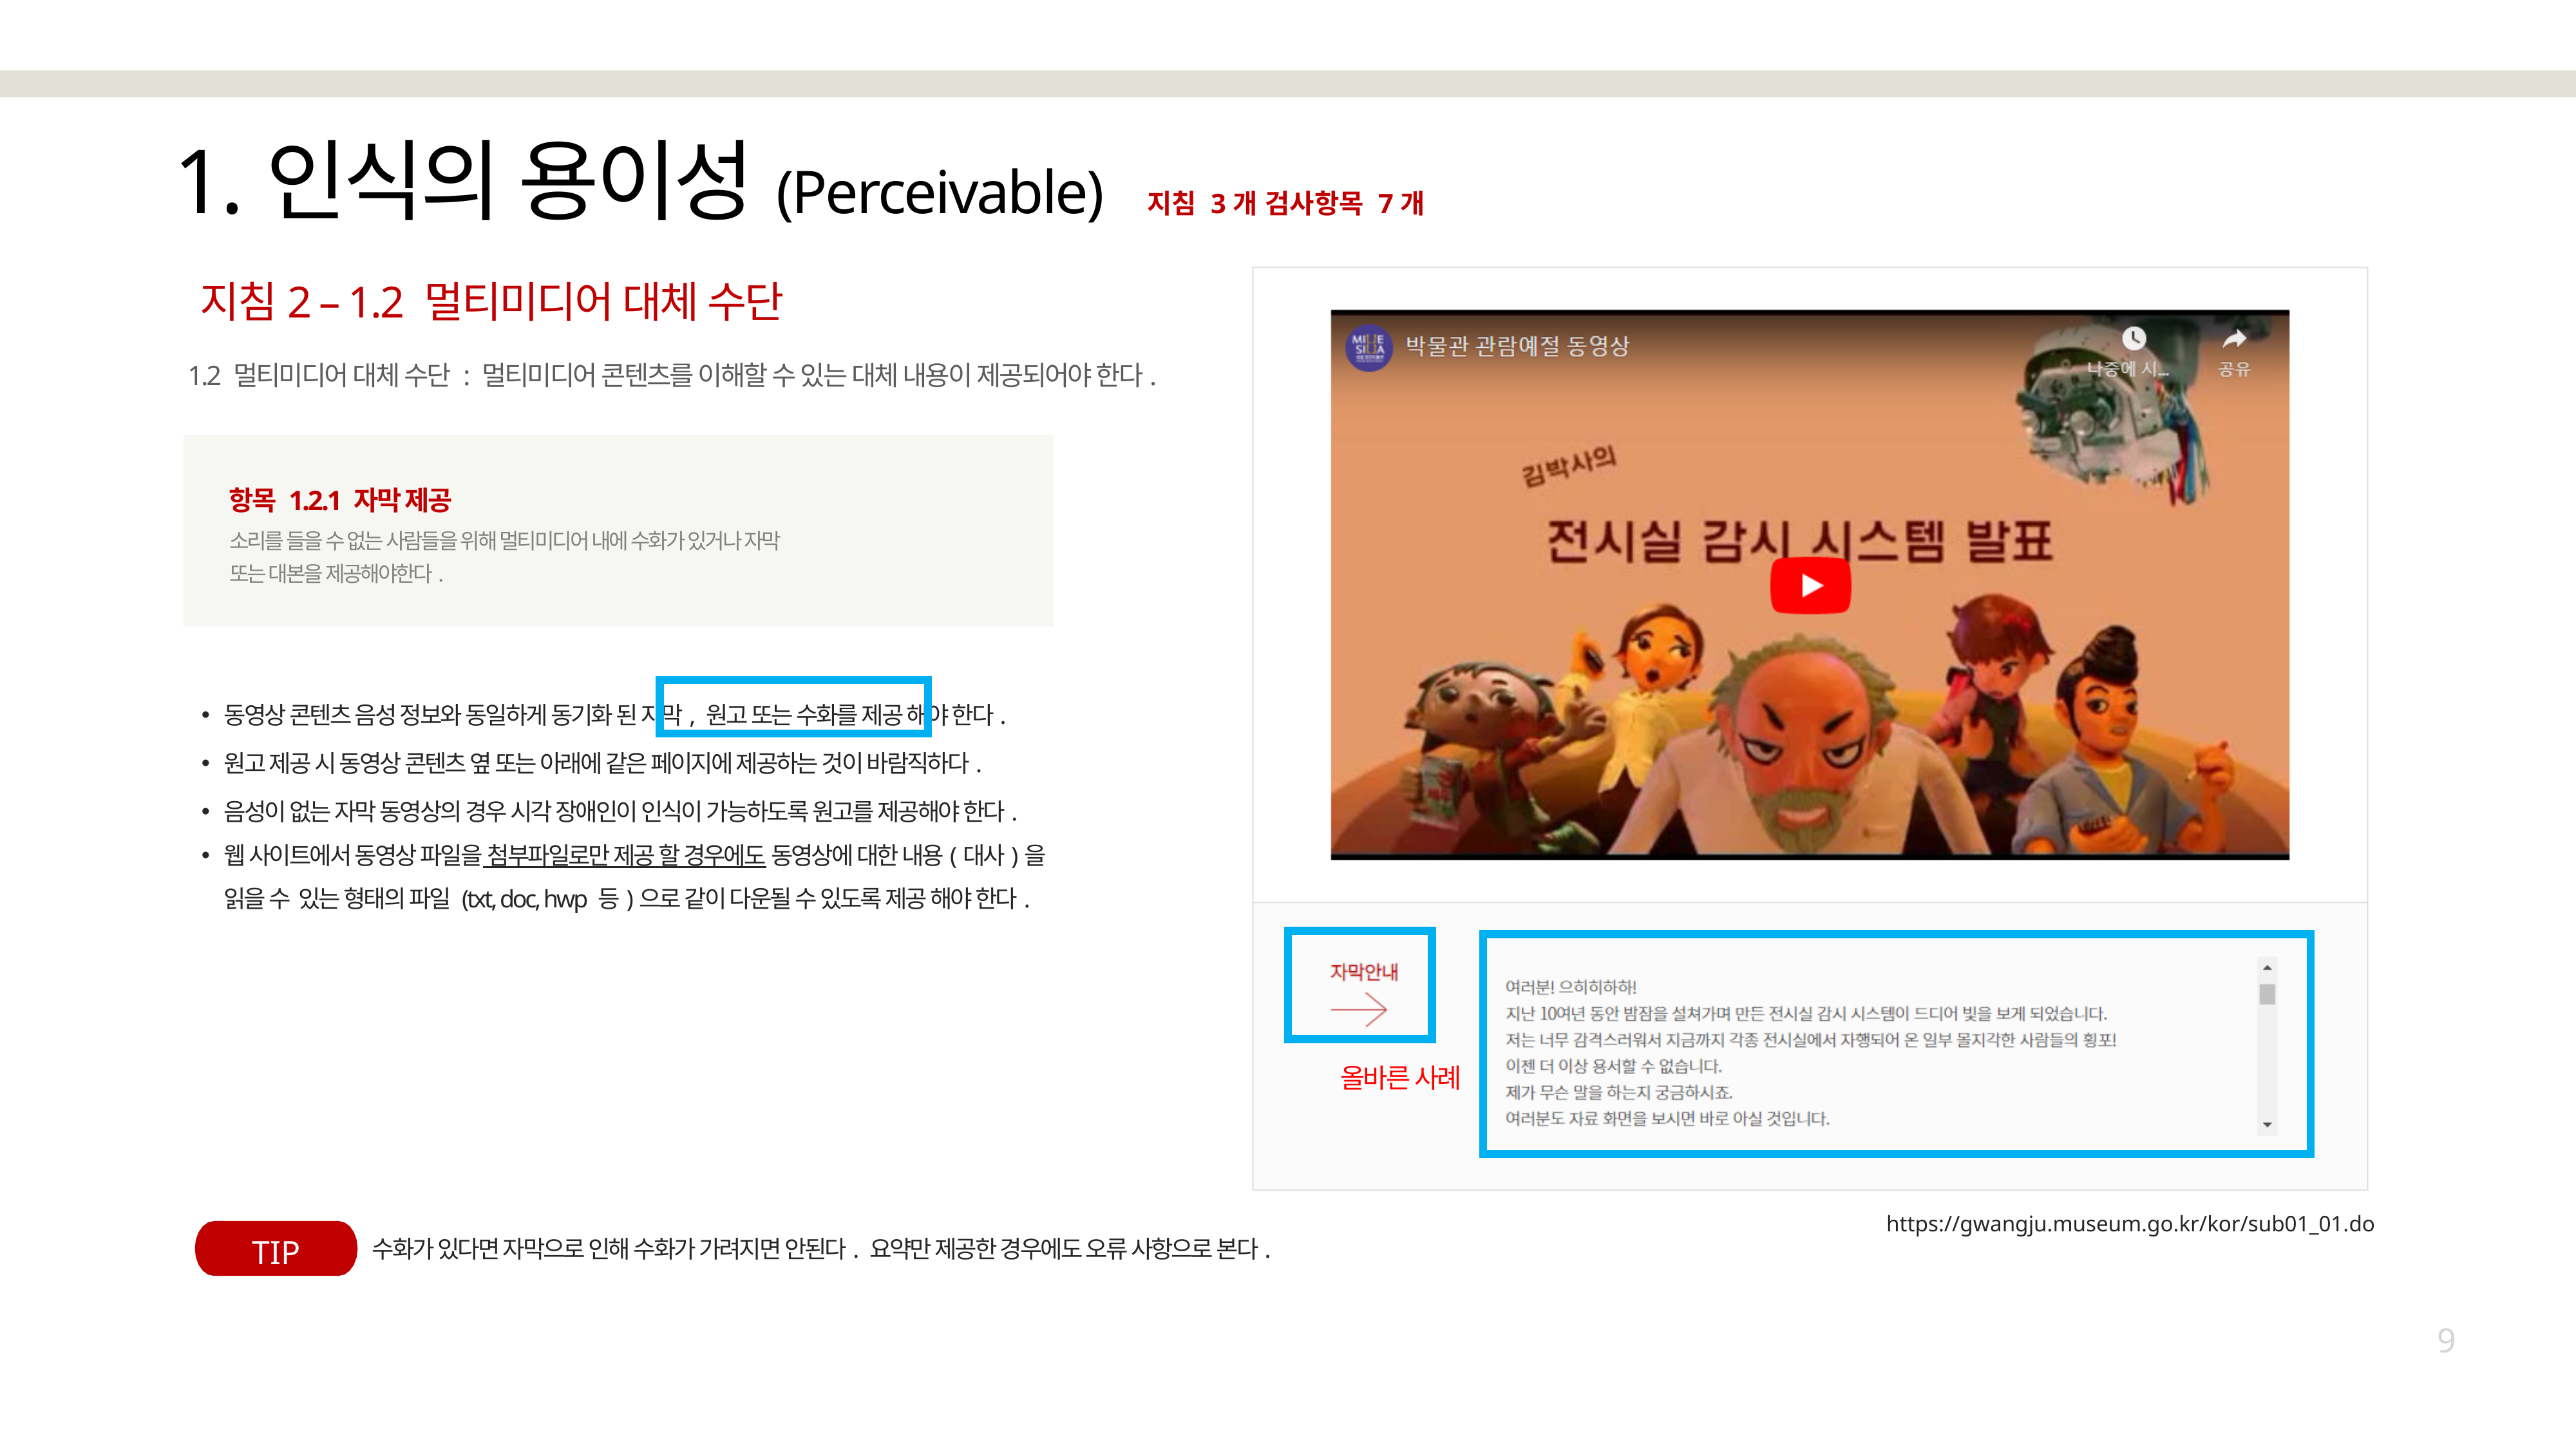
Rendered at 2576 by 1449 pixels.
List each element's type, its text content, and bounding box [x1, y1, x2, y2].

text_box 소리를 들을 수 없는 사람들을 위해 멀티미디어 내에 수화가 있거나 자막 또는 대본을 제공해야한다. [222, 512, 802, 647]
picture [1244, 258, 2392, 1217]
text_box 수화가 있다면 자막으로 인해 수화가 가려지면 안된다. 요약만 제공한 경우에도 오류 사항으로 본다. [366, 1228, 1515, 1269]
text_box 동영상 콘텐츠 음성 정보와 동일하게 동기화 된 자막, 원고 또는 수화를 제공 해야 한다. 원고 제공 시 동영상 콘텐츠 옆 또는 아래에 같은 페이지에 제공하는 것이 바람직하다. 음성이 없는 자막 동영상의 경우 시각 장애인이 인식이 가능하도록 원고를 제공해야 한다. 웹 사이트에서 동영상 파일을 첨부파일로만 제공 할 경우에도 동영상에 대한 내용(대사)을 읽을 수 있는 형태의 파일 (txt, doc, hwp 등)으로 같이 다운될 수 있도록 제공 해야 한다. [194, 680, 1107, 927]
text_box 1.2 멀티미디어 대체 수단 : 멀티미디어 콘텐츠를 이해할 수 있는 대체 내용이 제공되어야 한다. [168, 354, 1225, 396]
slide_number 9 [2422, 1313, 2472, 1366]
text_box 항목 1.2.1 자막 제공 [222, 459, 701, 516]
text_box TIP [194, 1220, 358, 1276]
title 1.인식의 용이성(Perceivable) 지침 3개 검사항목 7개 [168, 119, 1505, 247]
text_box [659, 680, 929, 734]
text_box [0, 70, 2576, 98]
text_box [184, 435, 1054, 627]
text_box 지침2 – 1.2 멀티미디어 대체 수단 [194, 269, 901, 332]
text_box https://gwangju.museum.go.kr/kor/sub01_01.do [1880, 1217, 2382, 1241]
